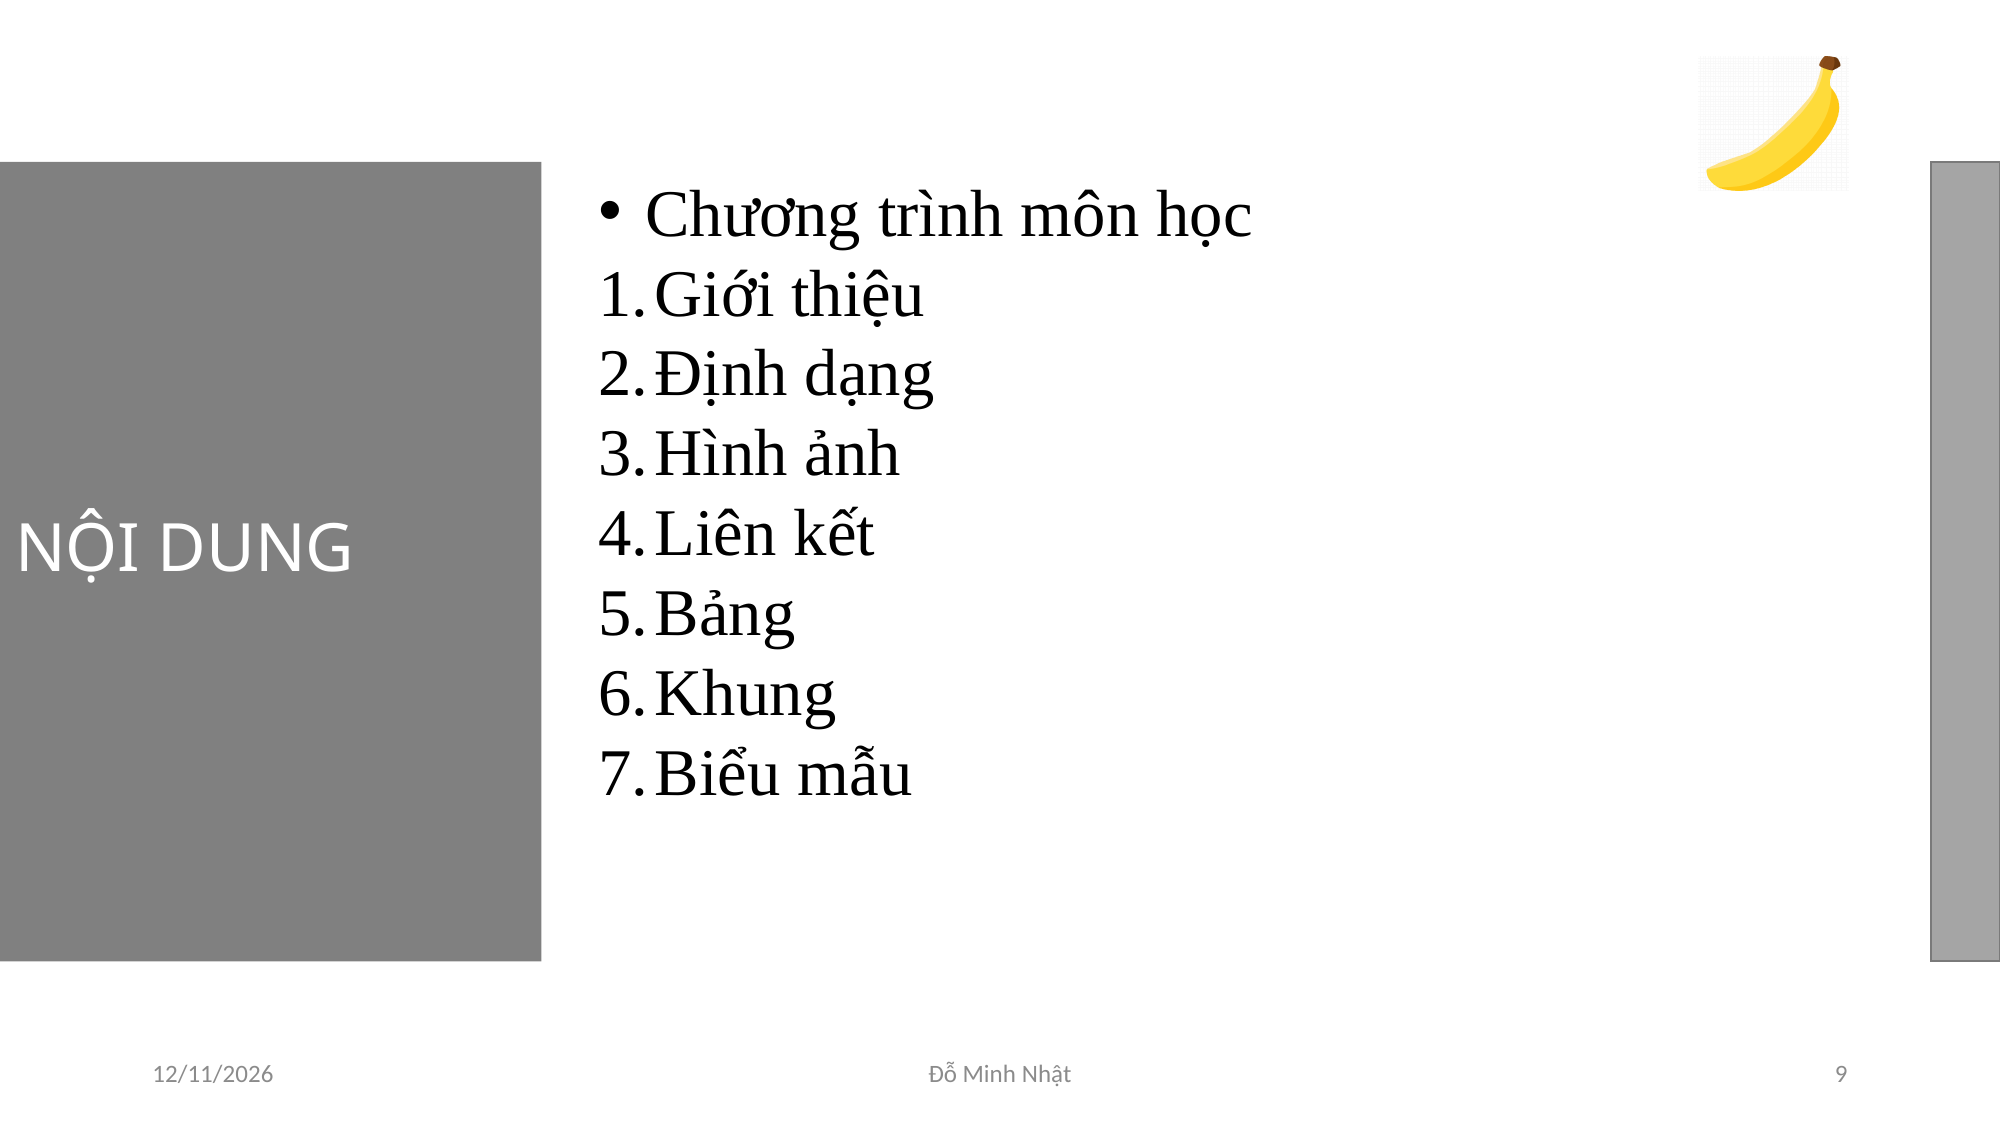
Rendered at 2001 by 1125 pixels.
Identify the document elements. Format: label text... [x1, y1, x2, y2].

text_box [1930, 161, 2000, 962]
picture [1698, 56, 1849, 191]
text_box Chương trình môn học Giới thiệu Định dạng Hình ảnh Liên kết Bảng Khung Biểu mẫu [583, 161, 1866, 817]
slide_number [137, 1042, 588, 1103]
slide_number 9 [1412, 1042, 1863, 1103]
title NỘI DUNG [0, 161, 542, 962]
footer Đỗ Minh Nhật [662, 1042, 1338, 1103]
